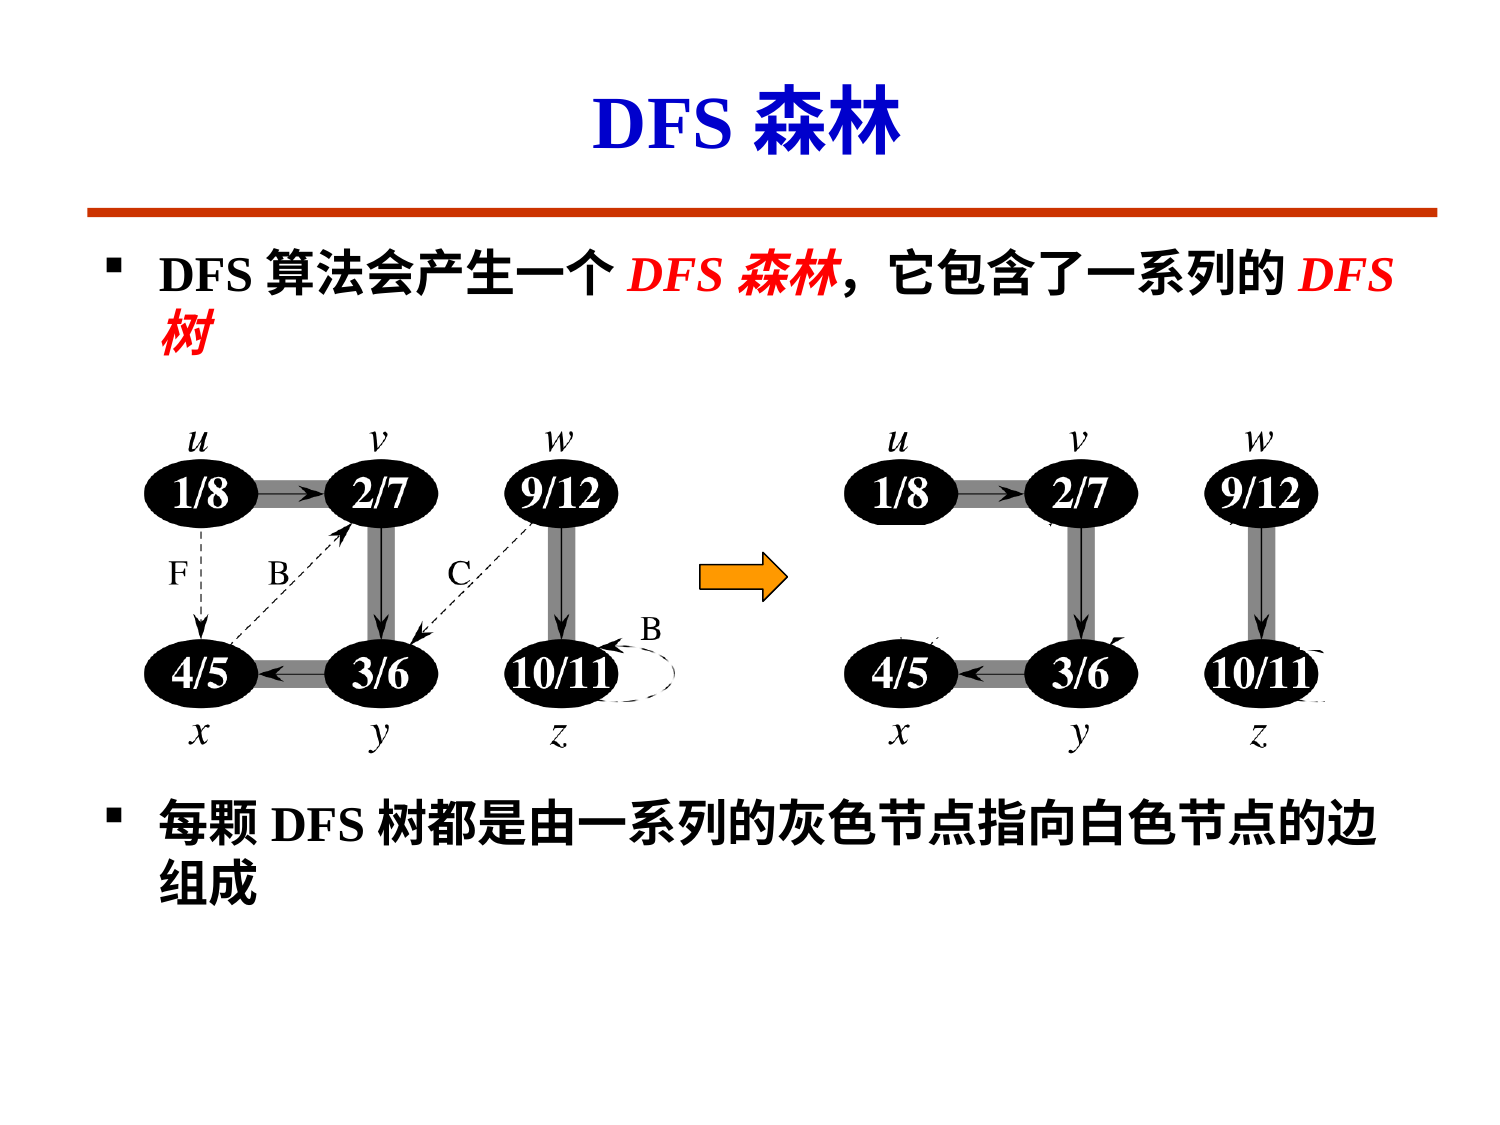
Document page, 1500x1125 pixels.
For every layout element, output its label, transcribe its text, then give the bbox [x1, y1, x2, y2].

title DFS森林 [99, 37, 1413, 200]
text_box [699, 552, 788, 602]
list DFS算法会产生一个DFS森林，它包含了一系列的DFS树 每颗DFS树都是由一系列的灰色节点指向白色节点的边组成 [87, 234, 1413, 1060]
picture [112, 399, 676, 763]
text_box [812, 399, 1413, 763]
